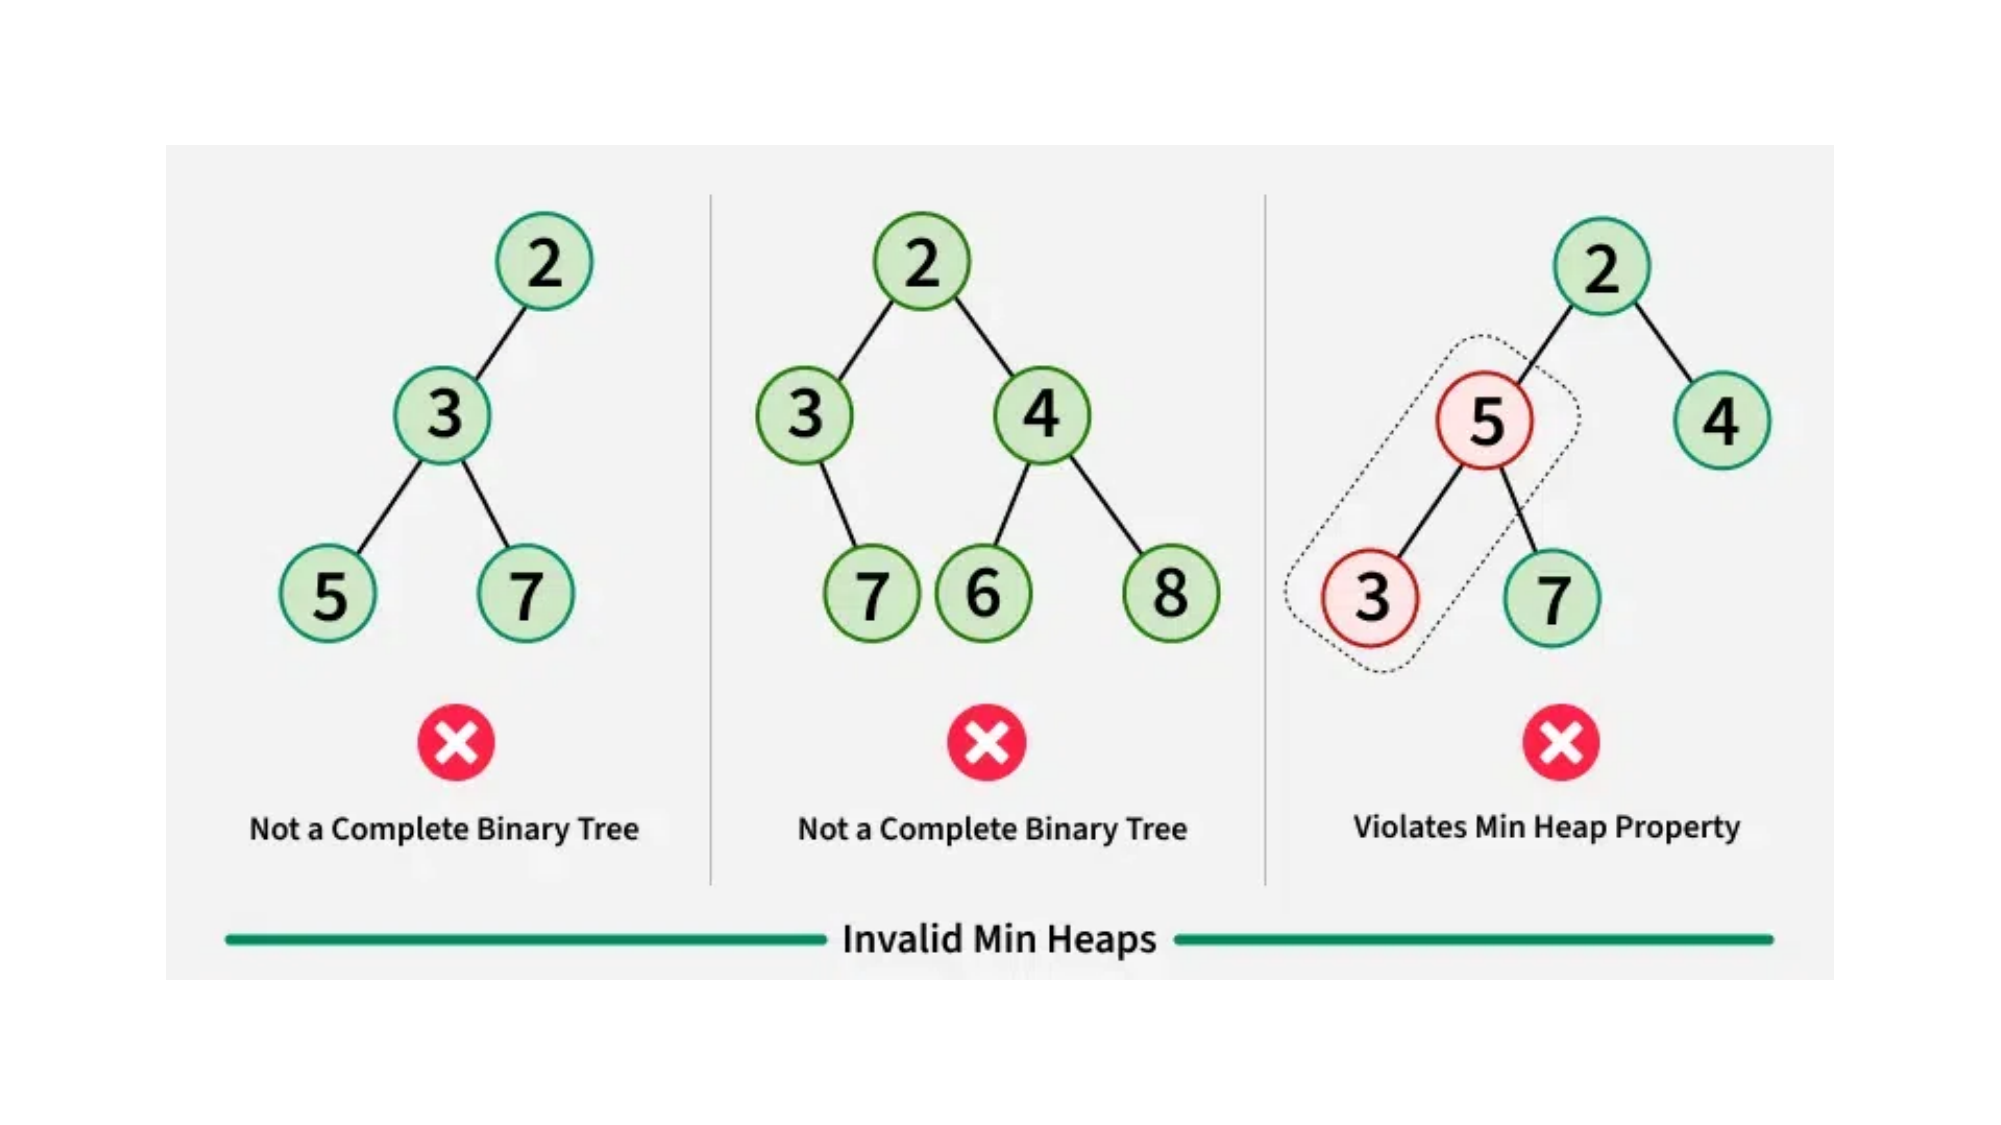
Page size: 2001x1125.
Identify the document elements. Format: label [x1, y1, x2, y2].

picture [166, 145, 1834, 980]
